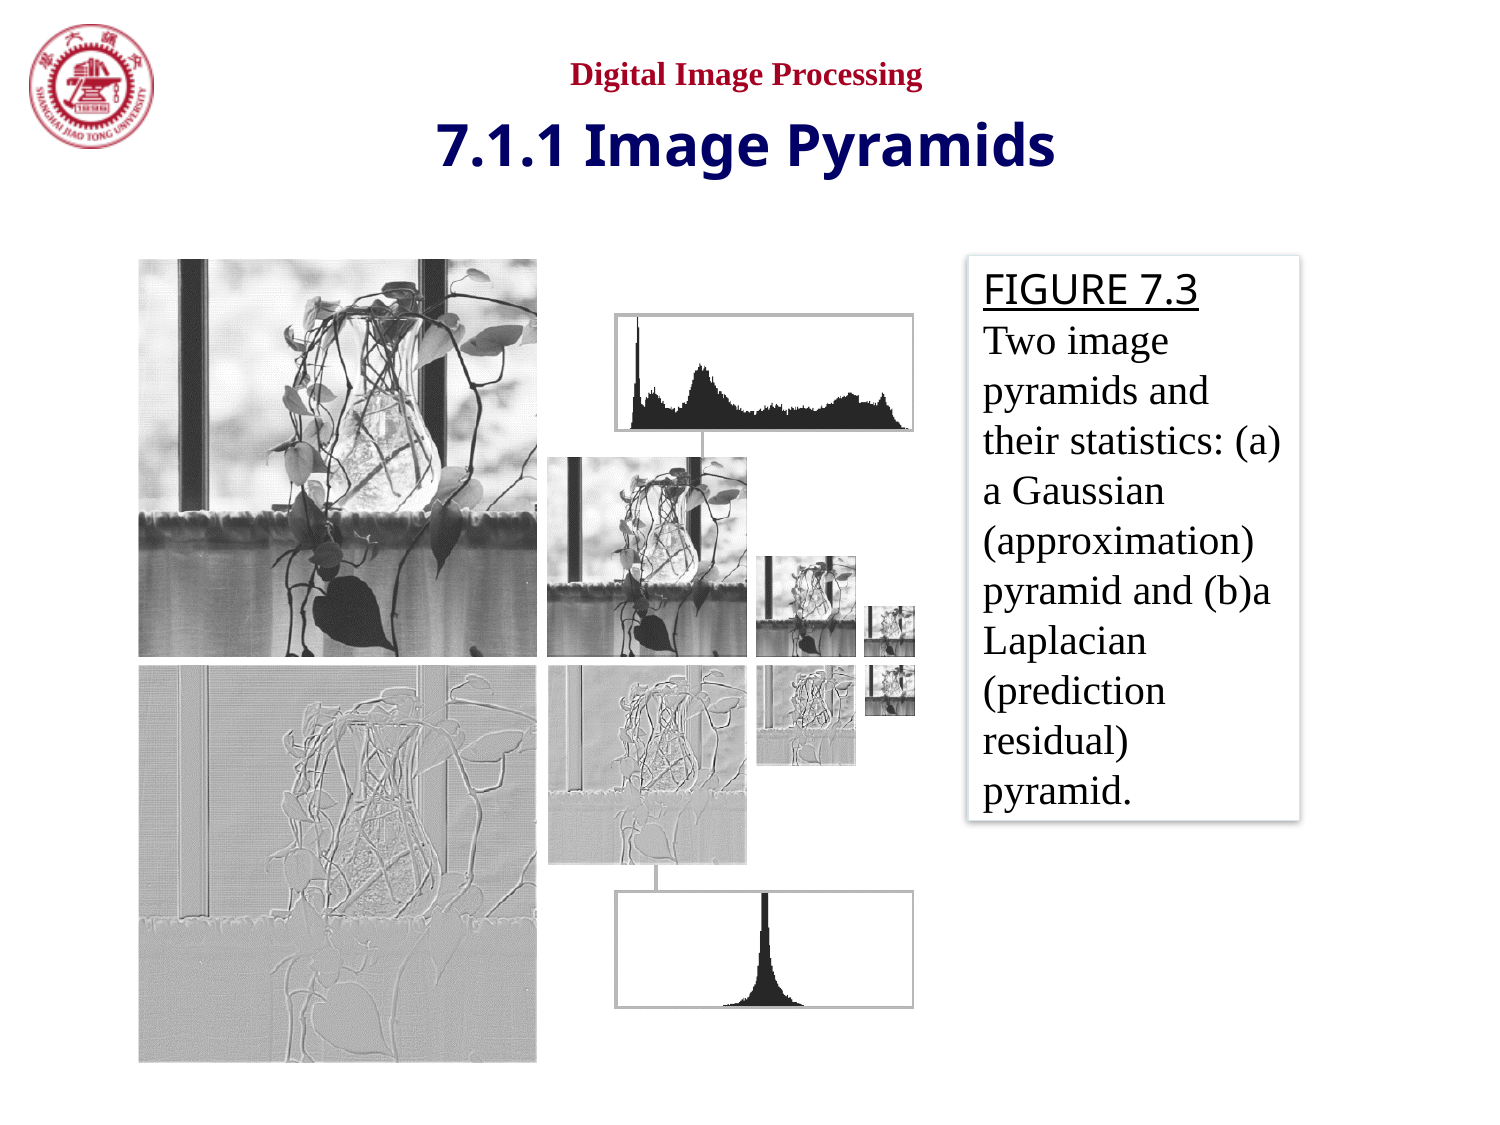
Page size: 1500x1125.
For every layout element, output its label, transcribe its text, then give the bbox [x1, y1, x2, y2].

text_box FIGURE 7.3 Two image pyramids and their statistics: (a) a Gaussian (approximation) pyramid and (b)a Laplacian (prediction residual) pyramid. [967, 255, 1300, 821]
picture [132, 255, 919, 1069]
picture [29, 24, 154, 149]
text_box 7.1.1 Image Pyramids [421, 100, 1072, 186]
text_box Digital Image Processing [525, 44, 968, 100]
